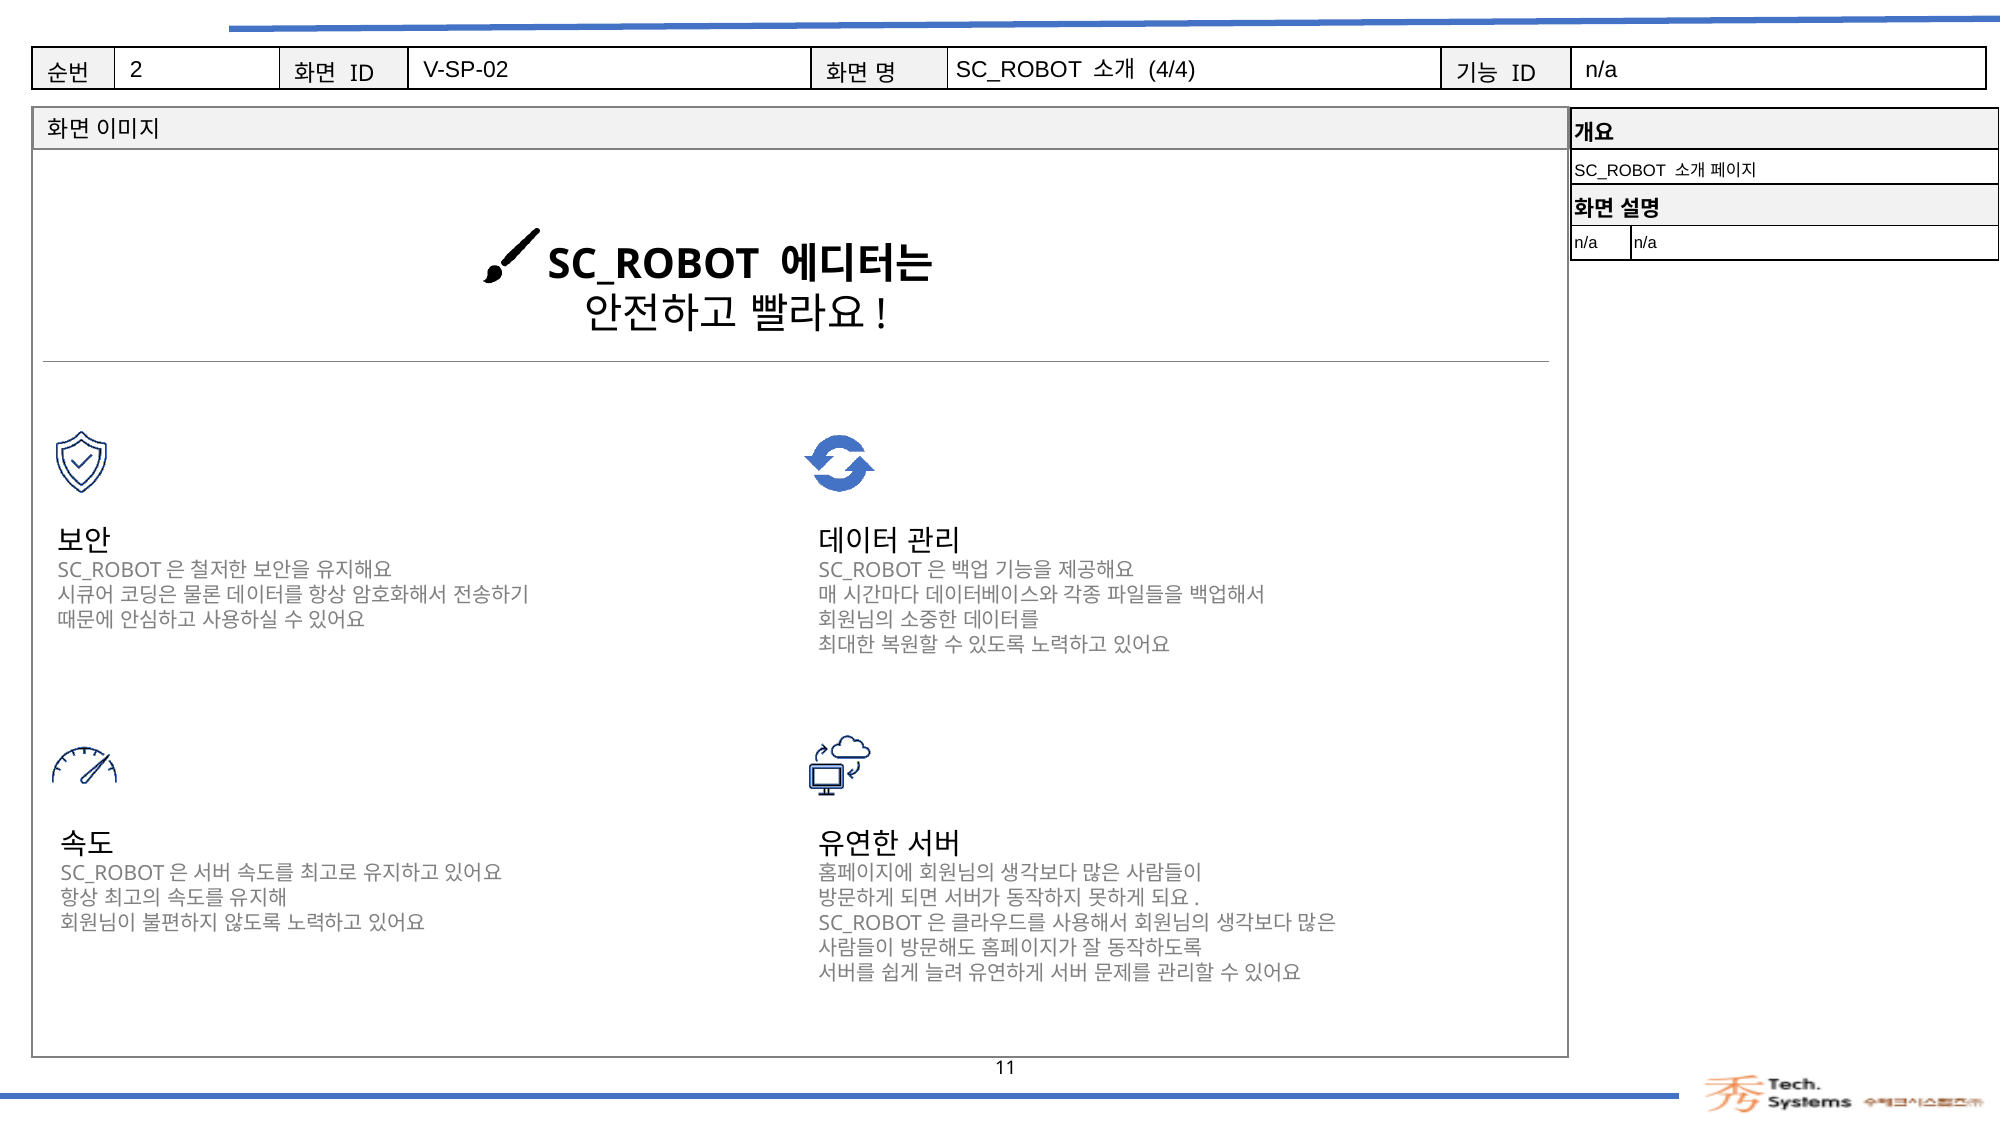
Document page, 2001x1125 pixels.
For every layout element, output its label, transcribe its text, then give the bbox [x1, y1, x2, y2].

text_box SC_ROBOT 소개 (4/4) [940, 47, 1211, 90]
text_box 속도 SC_ROBOT은 서버 속도를 최고로 유지하고 있어요 항상 최고의 속도를 유지해 회원님이 불편하지 않도록 노력하고 있어요 [45, 817, 803, 943]
picture [45, 426, 118, 498]
text_box 보안 SC_ROBOT은 철저한 보안을 유지해요 시큐어 코딩은 물론 데이터를 항상 암호화해서 전송하기 때문에 안심하고 사용하실 수 있어요 [42, 514, 565, 665]
text_box 유연한 서버 홈페이지에 회원님의 생각보다 많은 사람들이 방문하게 되면 서버가 동작하지 못하게 되요. SC_ROBOT은 클라우드를 사용해서 회원님의 생각보다 많은 사람들이 방문해도 홈페이지가 잘 동작하도록 서버를 쉽게 늘려 유연하게 서버 문제를 관리할 수 있어요 [803, 817, 1430, 993]
text_box n/a [1570, 47, 1633, 90]
text_box 데이터 관리 SC_ROBOT은 백업 기능을 제공해요 매 시간마다 데이터베이스와 각종 파일들을 백업해서 회원님의 소중한 데이터를 최대한 복원할 수 있도록 노력하고 있어요 [803, 514, 1430, 665]
picture [1702, 1073, 1987, 1114]
picture [803, 427, 875, 499]
picture [803, 730, 875, 802]
table_cell n/a [1572, 226, 1630, 259]
text_box V-SP-02 [408, 47, 524, 90]
picture [48, 729, 120, 801]
table_header 개요 [1572, 109, 1998, 148]
table_cell n/a [1632, 226, 1998, 259]
table_cell 화면 설명 [1572, 185, 1998, 225]
picture [478, 222, 544, 288]
text_box SC_ROBOT 에디터는 안전하고 빨라요! [32, 229, 1450, 345]
text_box 2 [115, 47, 158, 90]
table_cell SC_ROBOT 소개 페이지 [1572, 150, 1998, 183]
